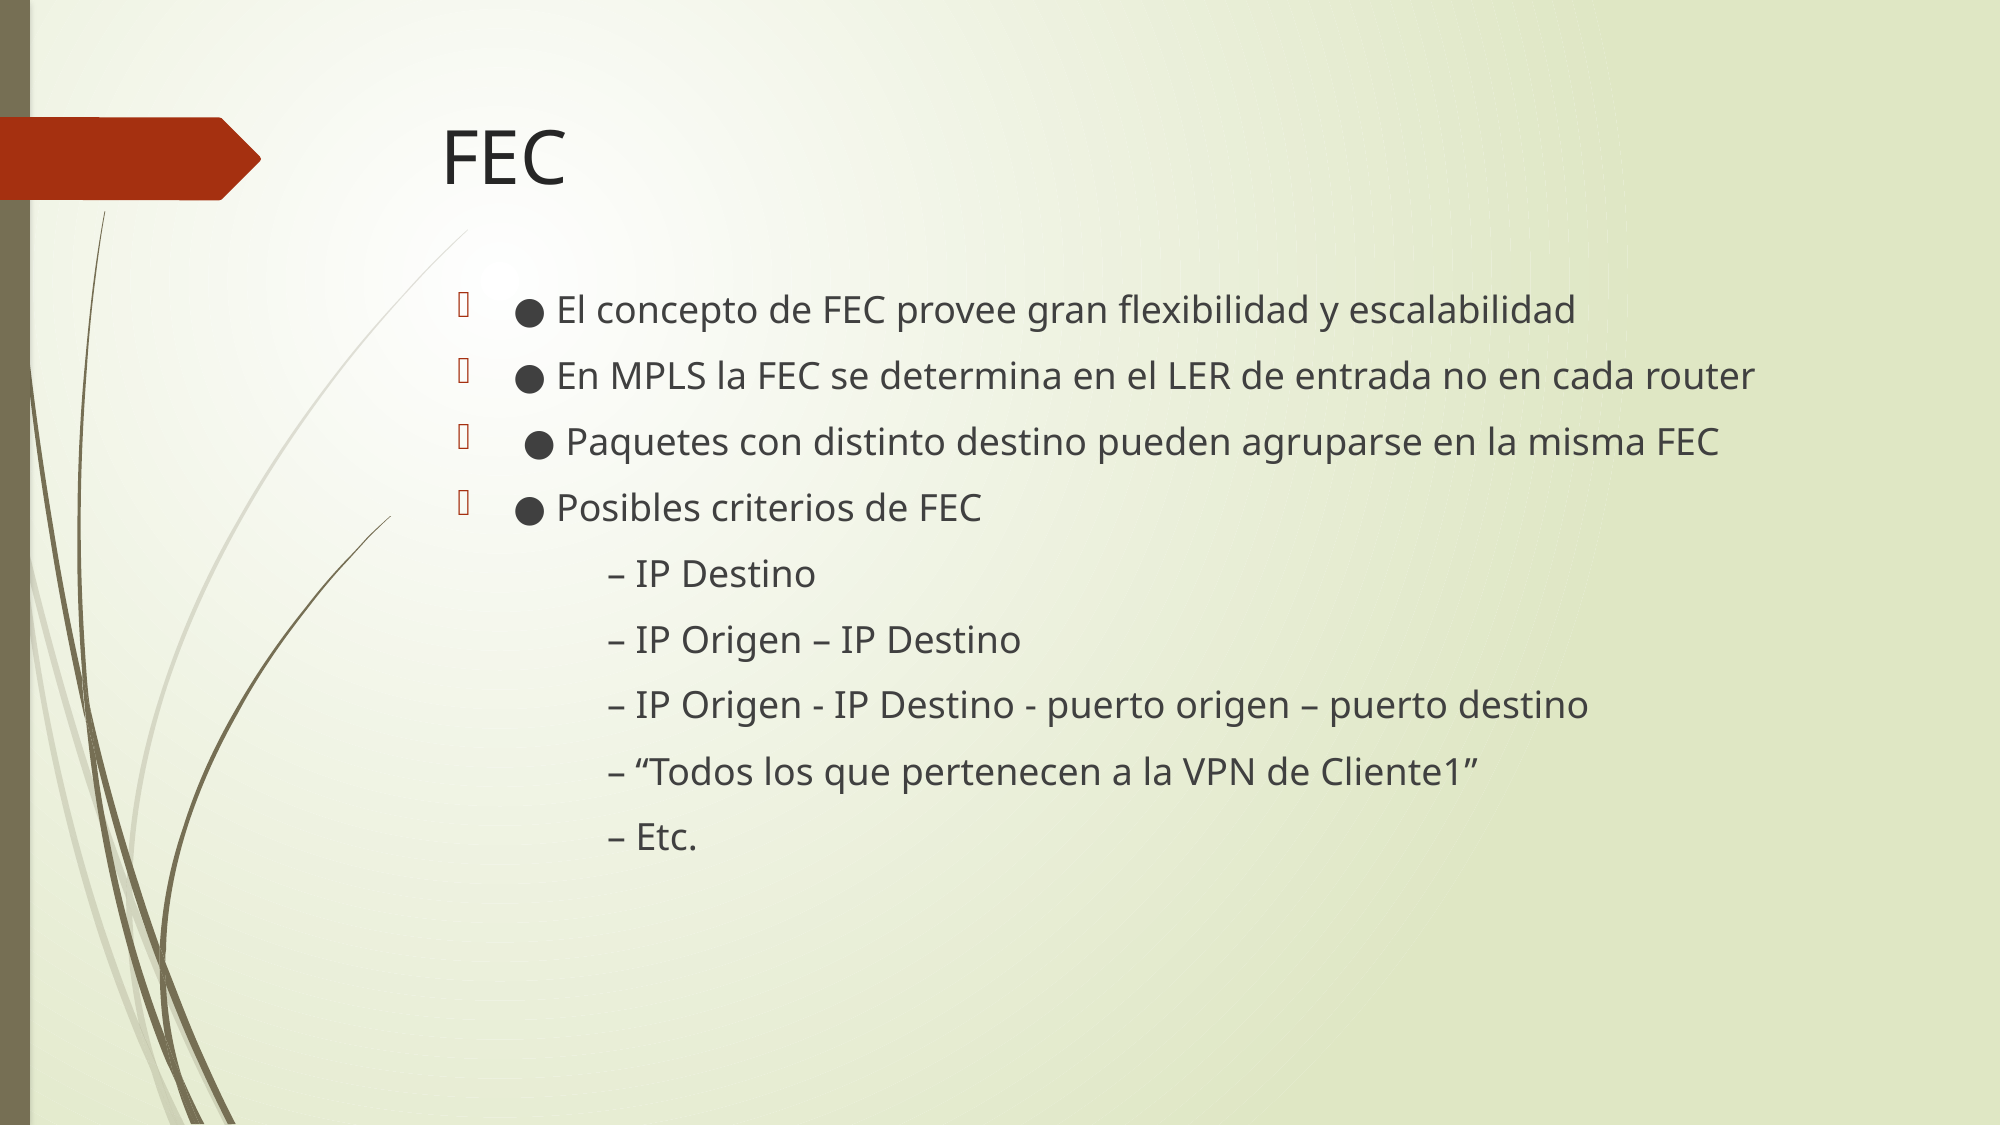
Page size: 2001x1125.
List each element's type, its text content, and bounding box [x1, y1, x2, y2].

text_box FEC [425, 102, 1888, 313]
text_box ● El concepto de FEC provee gran flexibilidad y escalabilidad ● En MPLS la FEC se determina en el LER de entrada no en cada router ● Paquetes con distinto destino pueden agruparse en la misma FEC ● Posibles criterios de FEC – IP Destino – IP Origen – IP Destino – IP Origen - IP Destino - puerto origen – puerto destino – “Todos los que pertenecen a la VPN de Cliente1” – Etc. [442, 279, 1905, 899]
